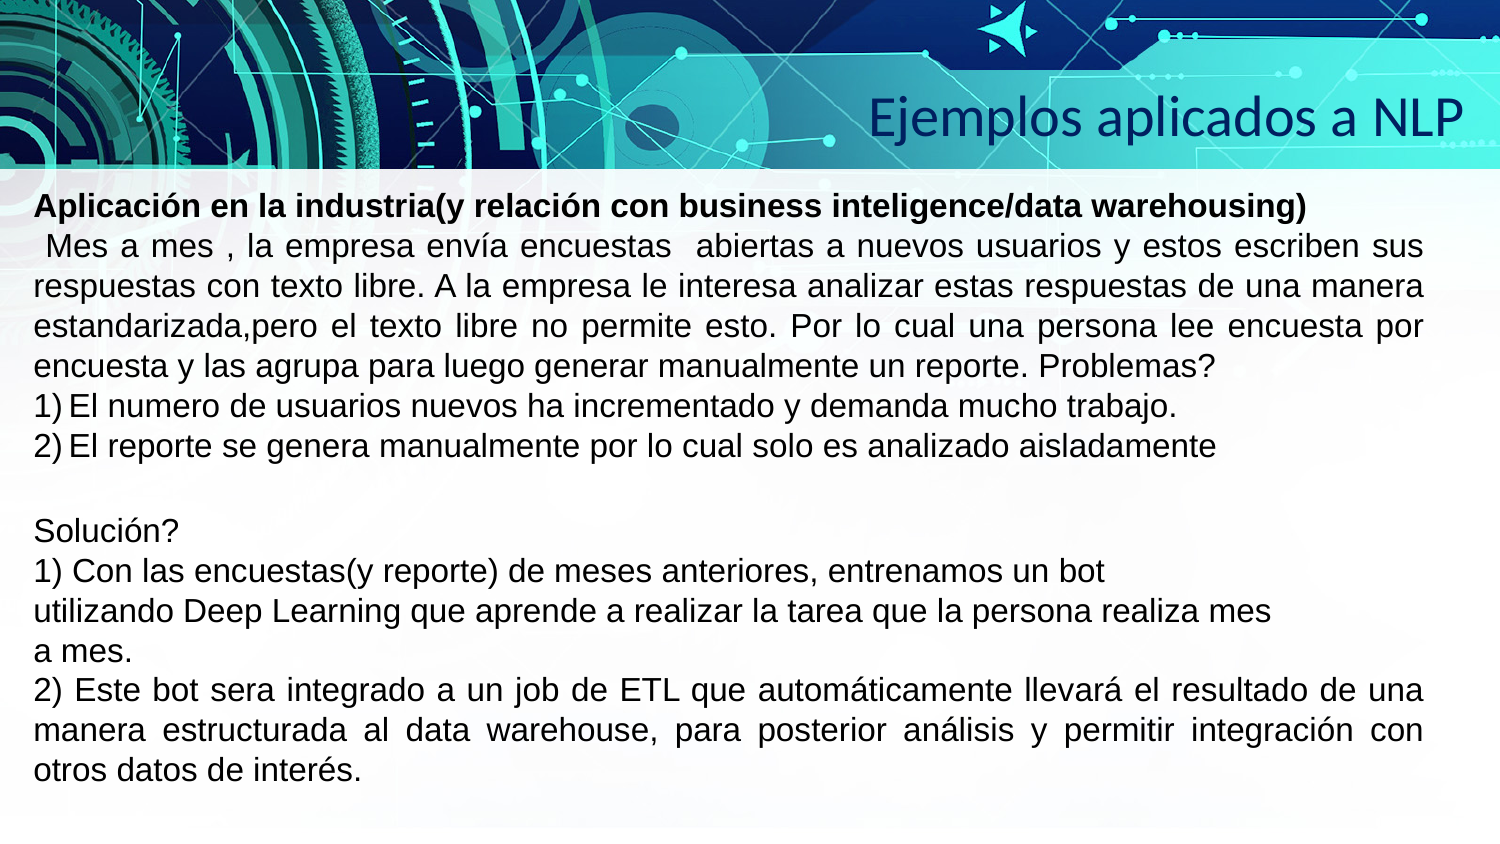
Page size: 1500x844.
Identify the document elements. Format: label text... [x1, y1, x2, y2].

text_box Ejemplos aplicados a NLP [555, 70, 1480, 166]
text_box Aplicación en la industria(y relación con business inteligence/data warehousing) Mes a mes , la empresa envía encuestas abiertas a nuevos usuarios y estos escriben sus respuestas con texto libre. A la empresa le interesa analizar estas respuestas de una manera estandarizada,pero el texto libre no permite esto. Por lo cual una persona lee encuesta por encuesta y las agrupa para luego generar manualmente un reporte. Problemas? El numero de usuarios nuevos ha incrementado y demanda mucho trabajo. El reporte se genera manualmente por lo cual solo es analizado aisladamente Solución? 1) Con las encuestas(y reporte) de meses anteriores, entrenamos un bot utilizando Deep Learning que aprende a realizar la tarea que la persona realiza mes a mes. 2) Este bot sera integrado a un job de ETL que automáticamente llevará el resultado de una manera estructurada al data warehouse, para posterior análisis y permitir integración con otros datos de interés. [18, 177, 1441, 811]
picture [0, 0, 1500, 844]
